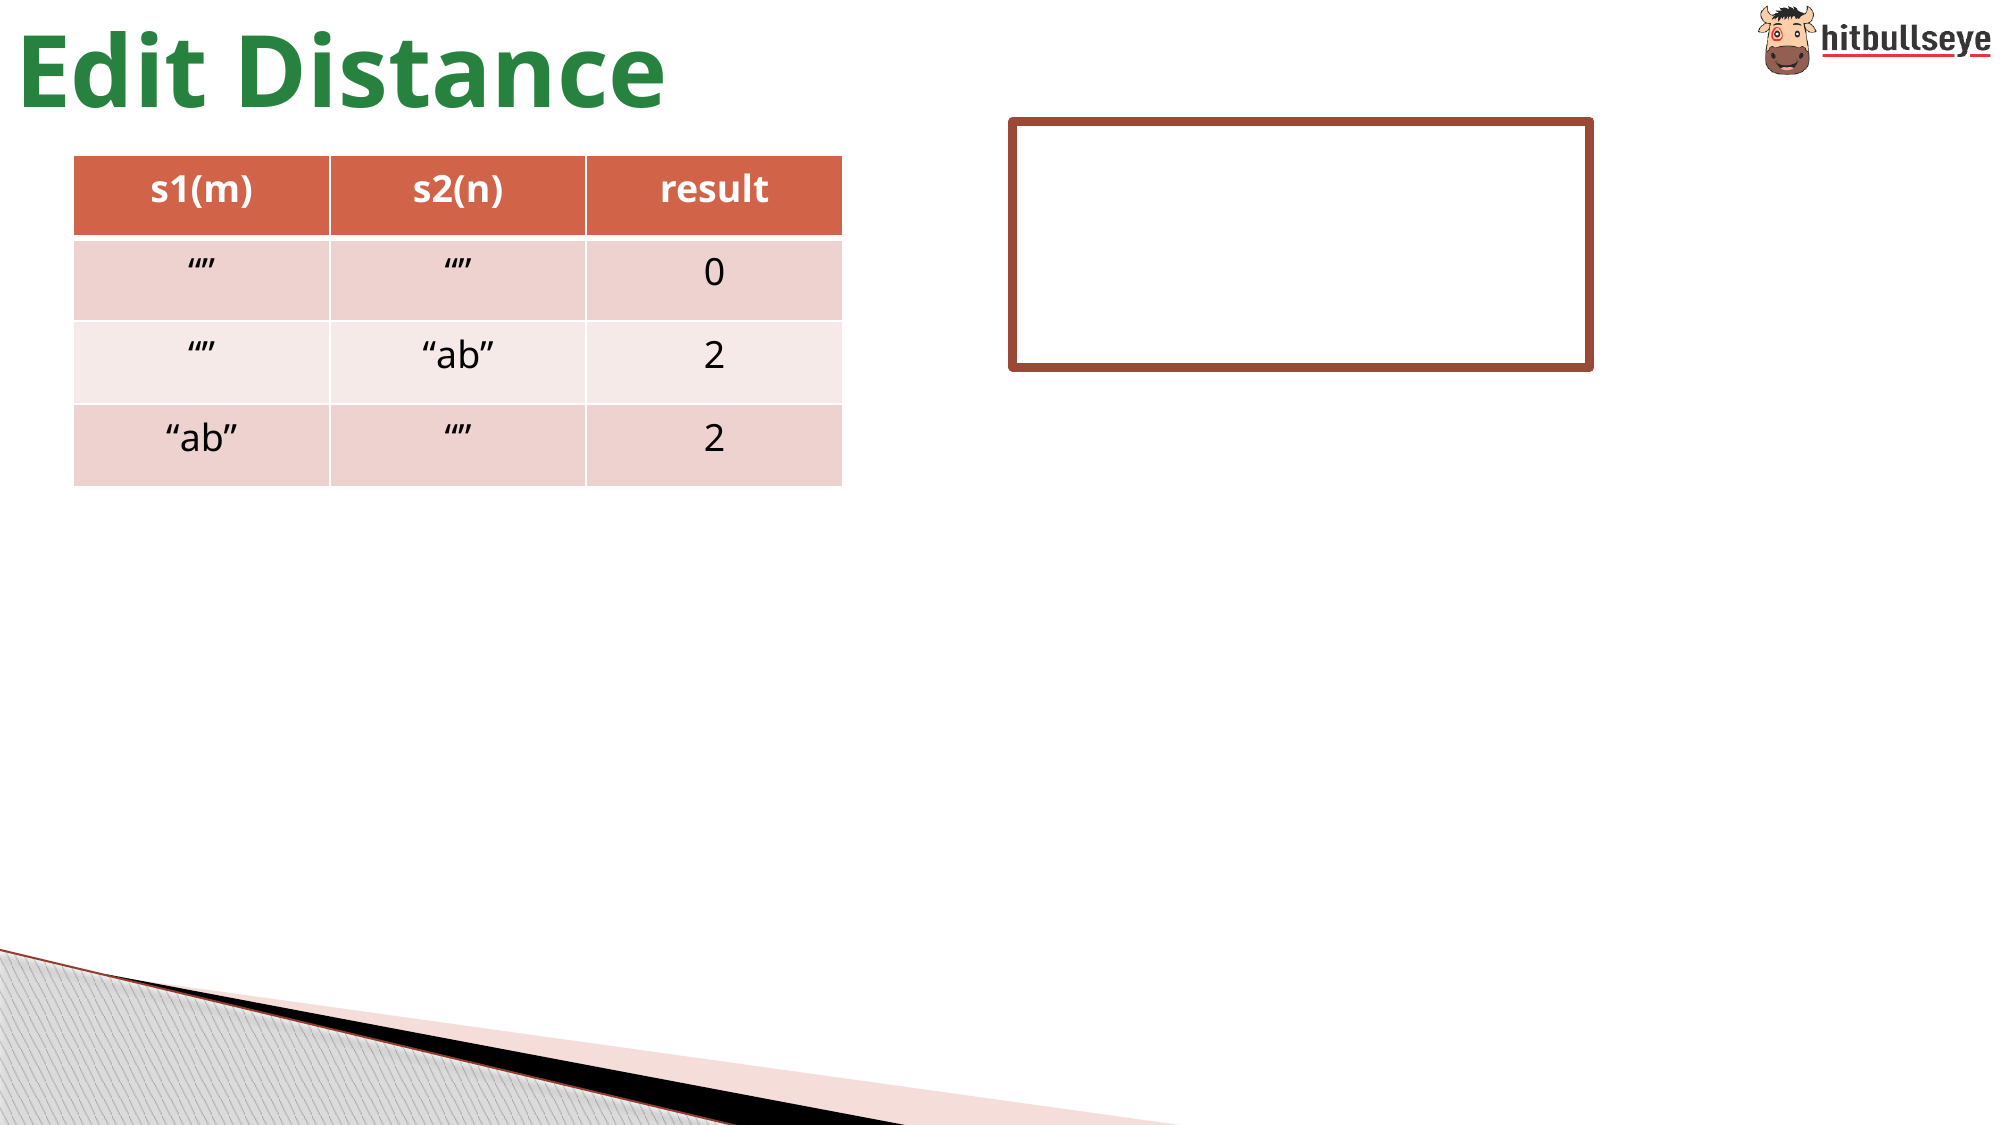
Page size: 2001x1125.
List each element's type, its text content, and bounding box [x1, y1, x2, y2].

table_cell “” [331, 405, 585, 486]
table_cell “” [74, 322, 329, 403]
table_cell “” [331, 241, 585, 320]
table_cell “” [74, 241, 329, 320]
picture [1800, 0, 2000, 81]
table_header s1(m) [74, 156, 329, 235]
table_cell “ab” [74, 405, 329, 486]
text_box [1008, 117, 1594, 372]
table_cell “ab” [331, 322, 585, 403]
table_cell 2 [587, 405, 842, 486]
table_cell 2 [587, 322, 842, 403]
table_cell 0 [587, 241, 842, 320]
table_header s2(n) [331, 156, 585, 235]
title Edit Distance [0, 0, 1800, 137]
table_header result [587, 156, 842, 235]
